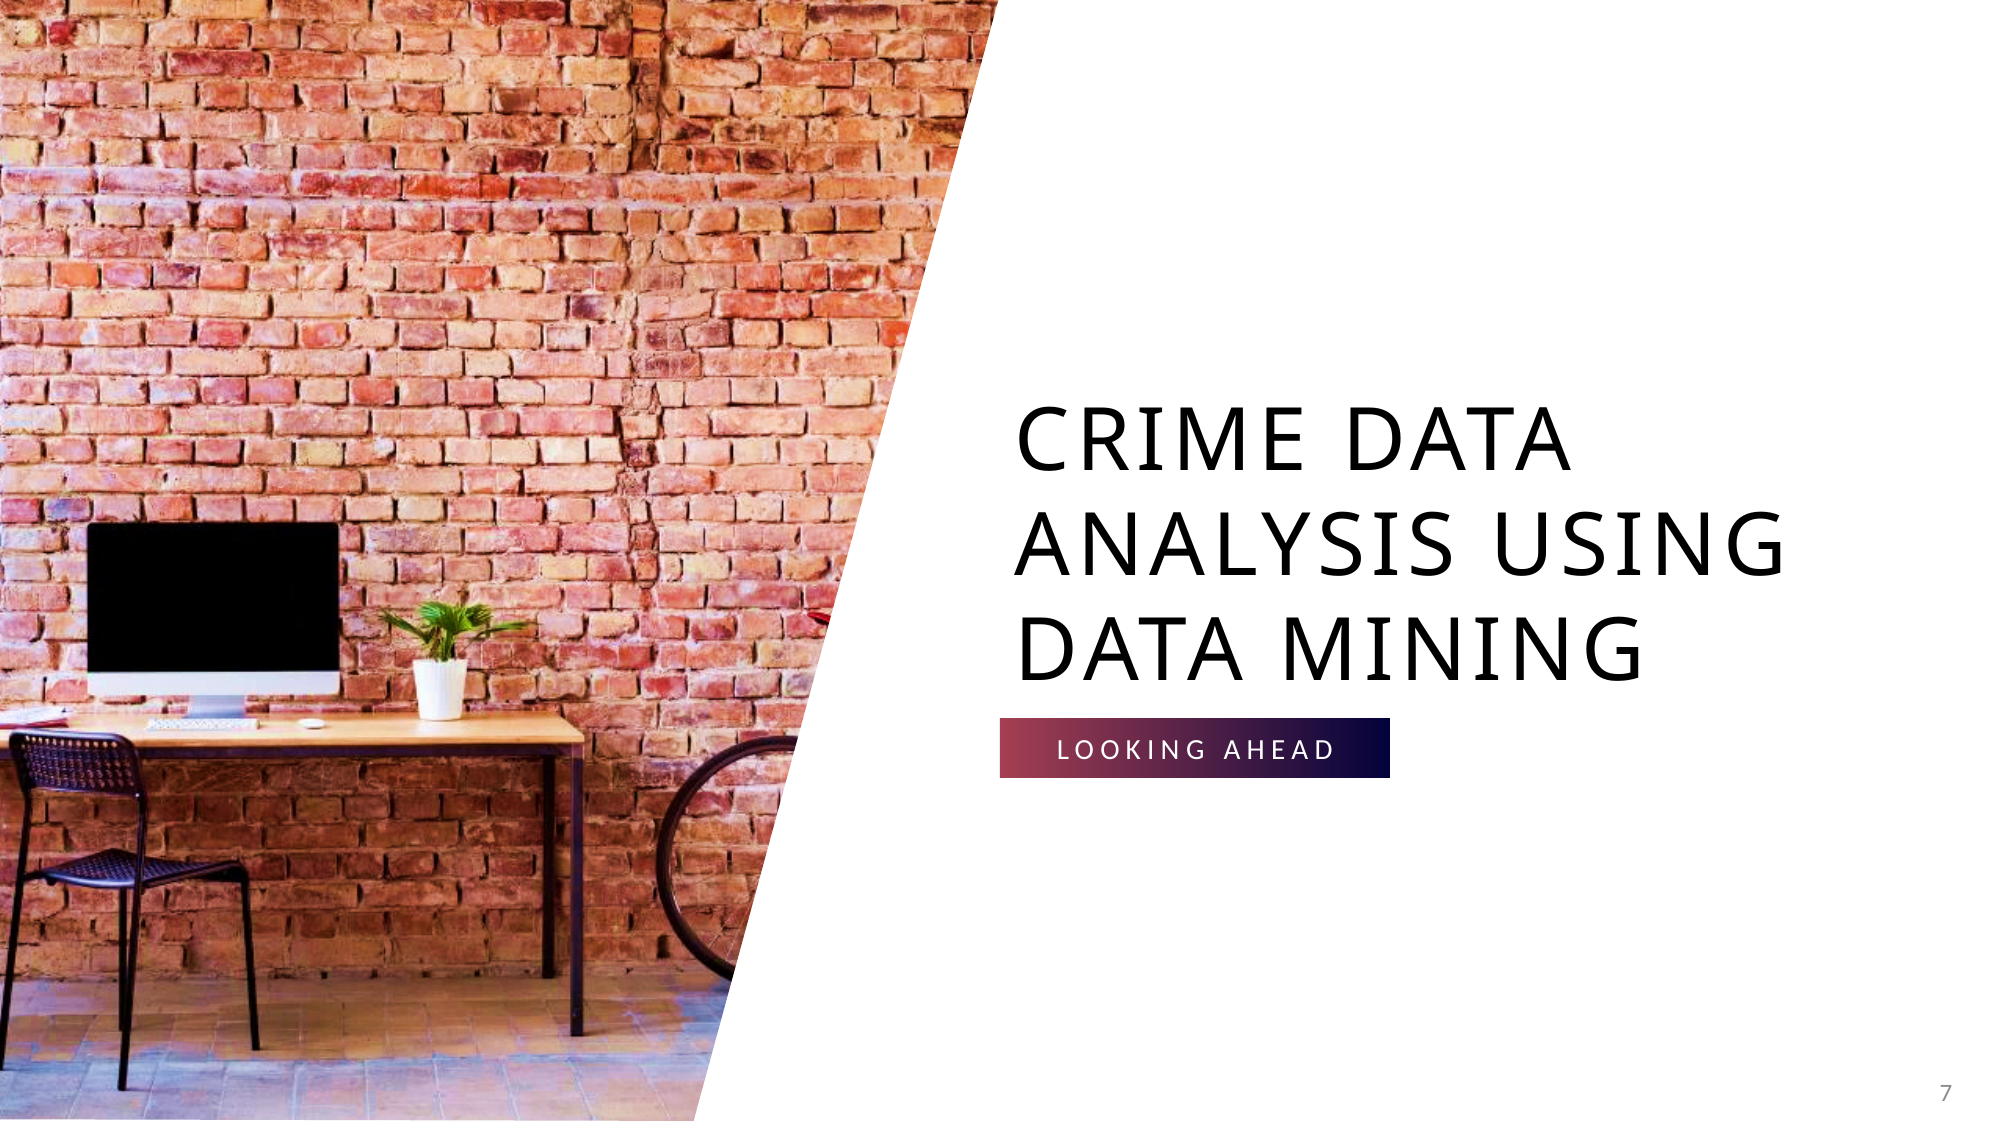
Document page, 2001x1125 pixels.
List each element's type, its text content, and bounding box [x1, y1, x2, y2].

list LOOKING AHEAD [1000, 718, 1390, 778]
picture [0, 0, 1000, 1121]
slide_number 7 [1894, 1061, 1968, 1121]
title Crime data analysis using data mining [1000, 371, 1881, 706]
